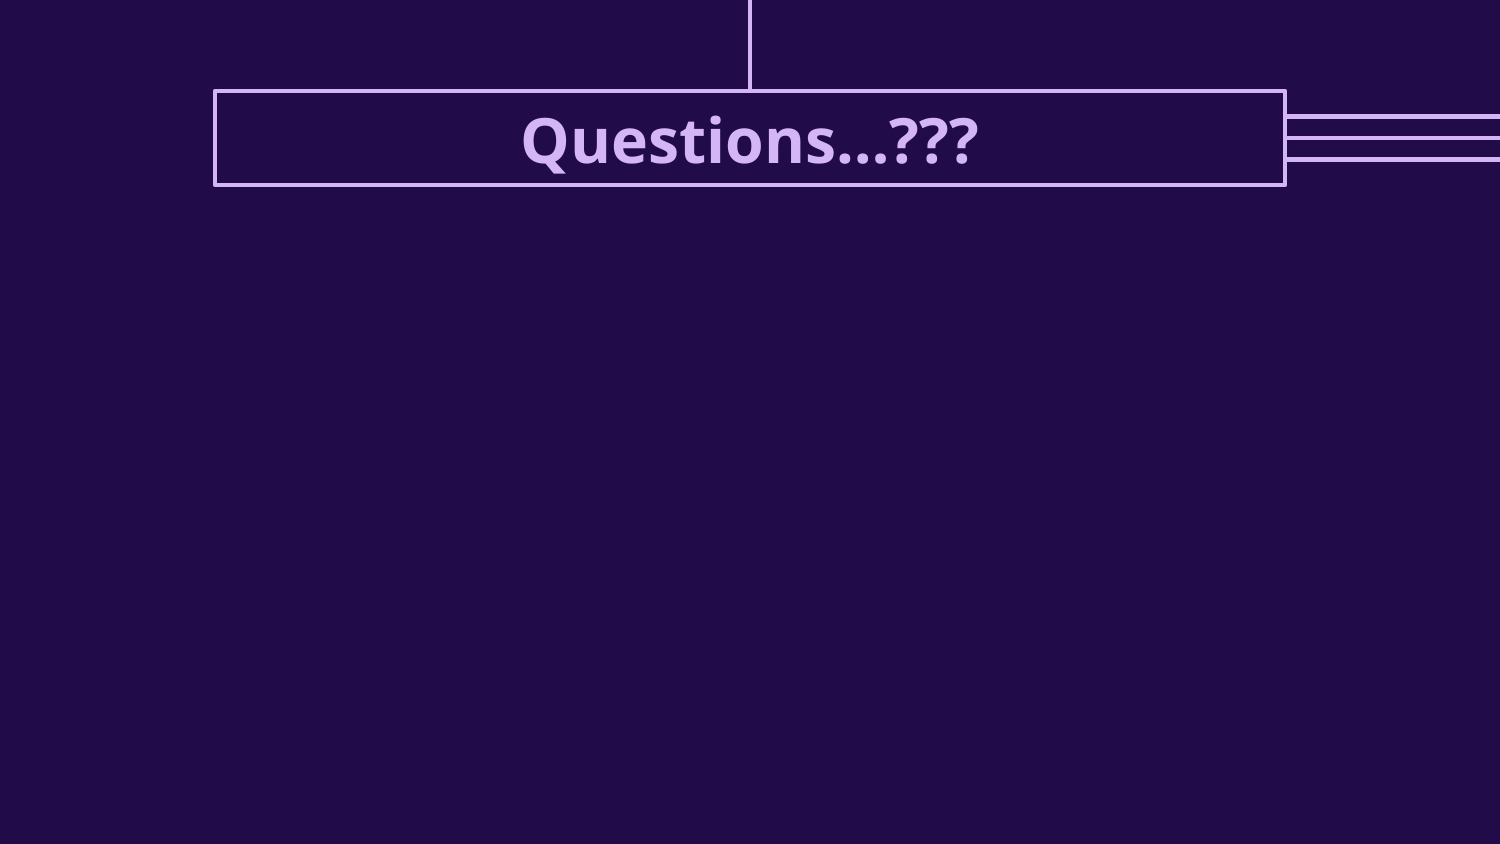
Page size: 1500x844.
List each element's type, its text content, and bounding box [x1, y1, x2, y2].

title Questions…??? [213, 89, 1287, 187]
